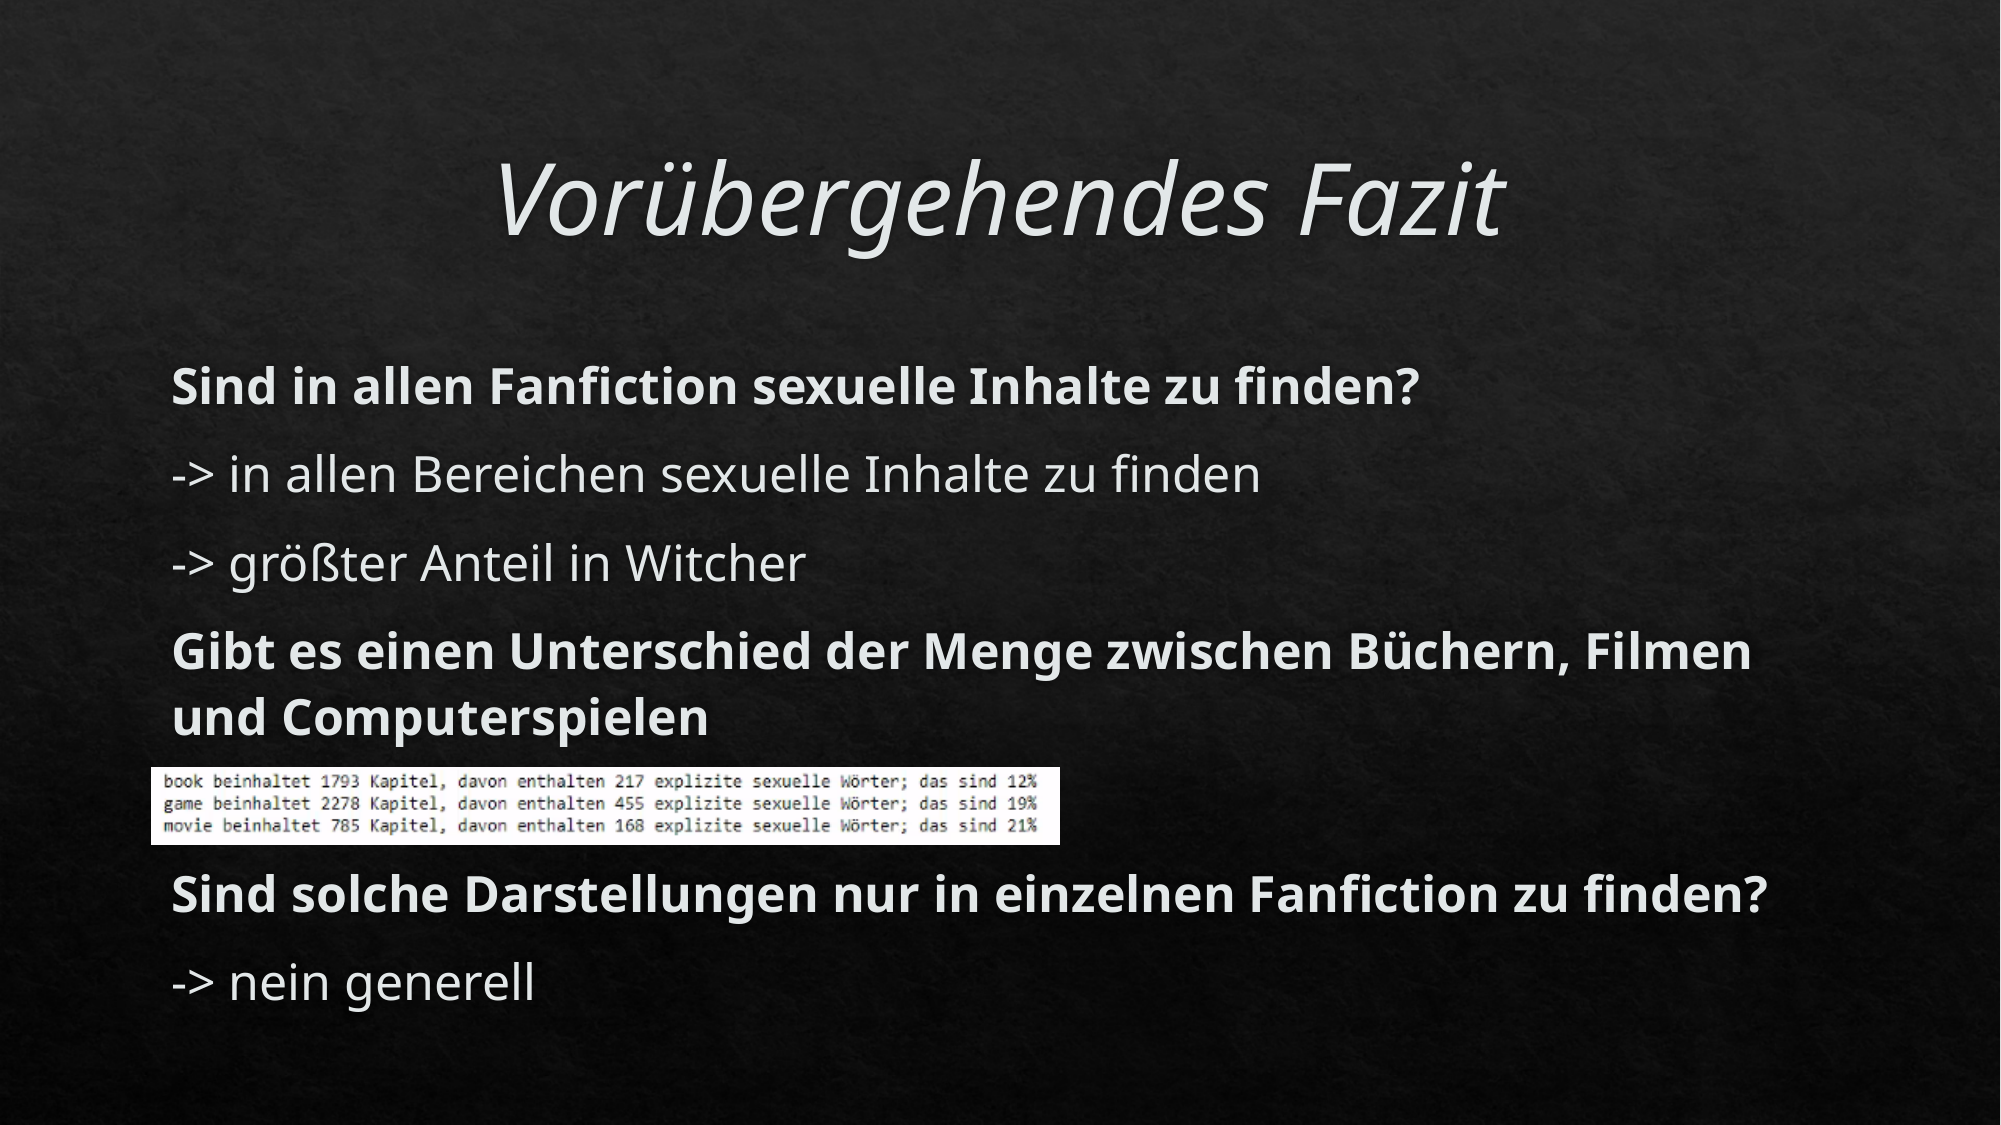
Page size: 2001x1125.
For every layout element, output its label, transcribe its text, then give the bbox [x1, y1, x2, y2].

picture [151, 767, 1060, 845]
title Vorübergehendes Fazit [149, 99, 1849, 307]
list Sind in allen Fanfiction sexuelle Inhalte zu finden? -> in allen Bereichen sexuelle Inhalte zu finden -> größter Anteil in Witcher Gibt es einen Unterschied der Menge zwischen Büchern, Filmen und Computerspielen Sind solche Darstellungen nur in einzelnen Fanfiction zu finden? -> nein generell [149, 340, 1849, 1046]
